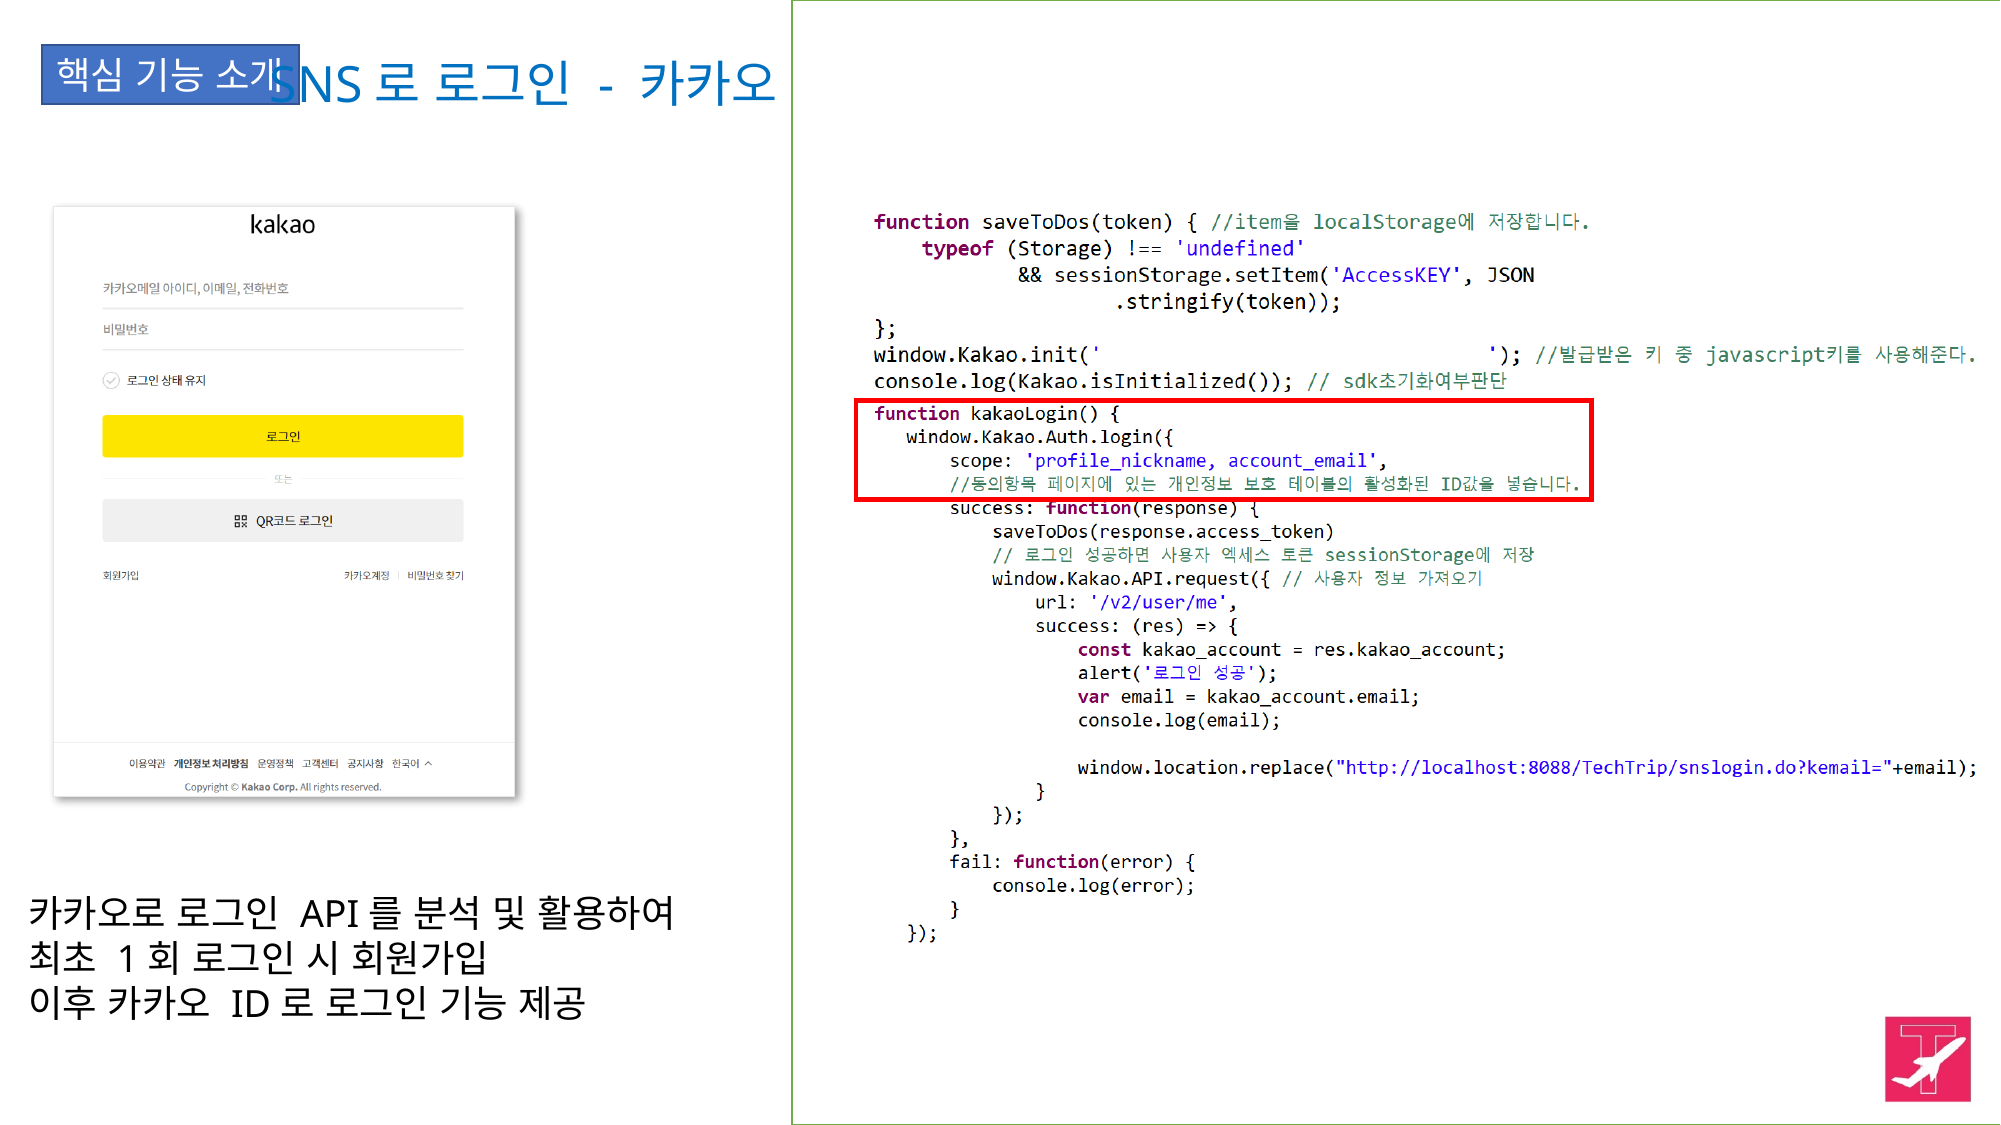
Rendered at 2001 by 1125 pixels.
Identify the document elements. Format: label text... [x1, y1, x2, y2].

picture [870, 206, 1978, 392]
picture [1879, 1012, 1978, 1109]
text_box SNS로 로그인 - 카카오 [254, 44, 791, 120]
text_box 핵심 기능 소개 [41, 44, 254, 105]
text_box [791, 0, 2000, 1125]
picture [870, 400, 1978, 945]
text_box [855, 399, 1593, 500]
picture [53, 206, 515, 797]
text_box 카카오로 로그인 API를 분석 및 활용하여 최초 1회 로그인 시 회원가입 이후 카카오 ID로 로그인 기능 제공 [13, 882, 691, 1033]
